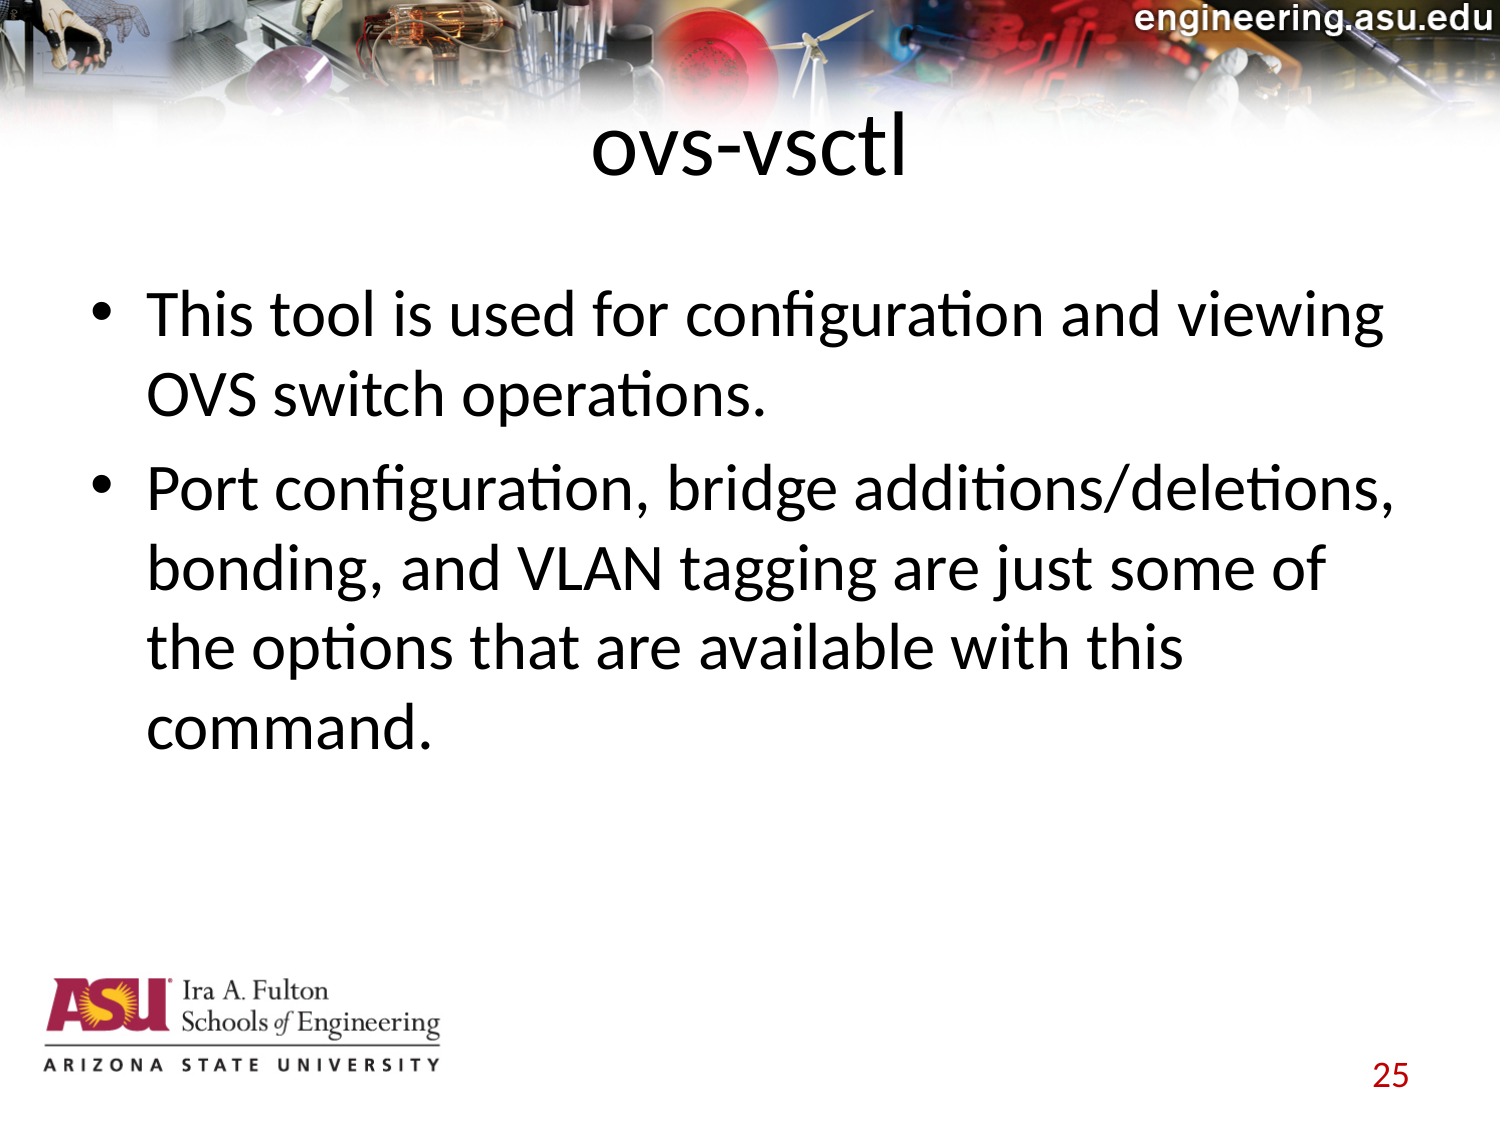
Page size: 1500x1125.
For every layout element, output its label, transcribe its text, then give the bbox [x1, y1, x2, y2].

slide_number 25 [1074, 1042, 1425, 1103]
title ovs-vsctl [75, 45, 1425, 233]
list This tool is used for configuration and viewing OVS switch operations. Port configuration, bridge additions/deletions, bonding, and VLAN tagging are just some of the options that are available with this command. [75, 262, 1425, 1005]
picture [0, 0, 1500, 1125]
